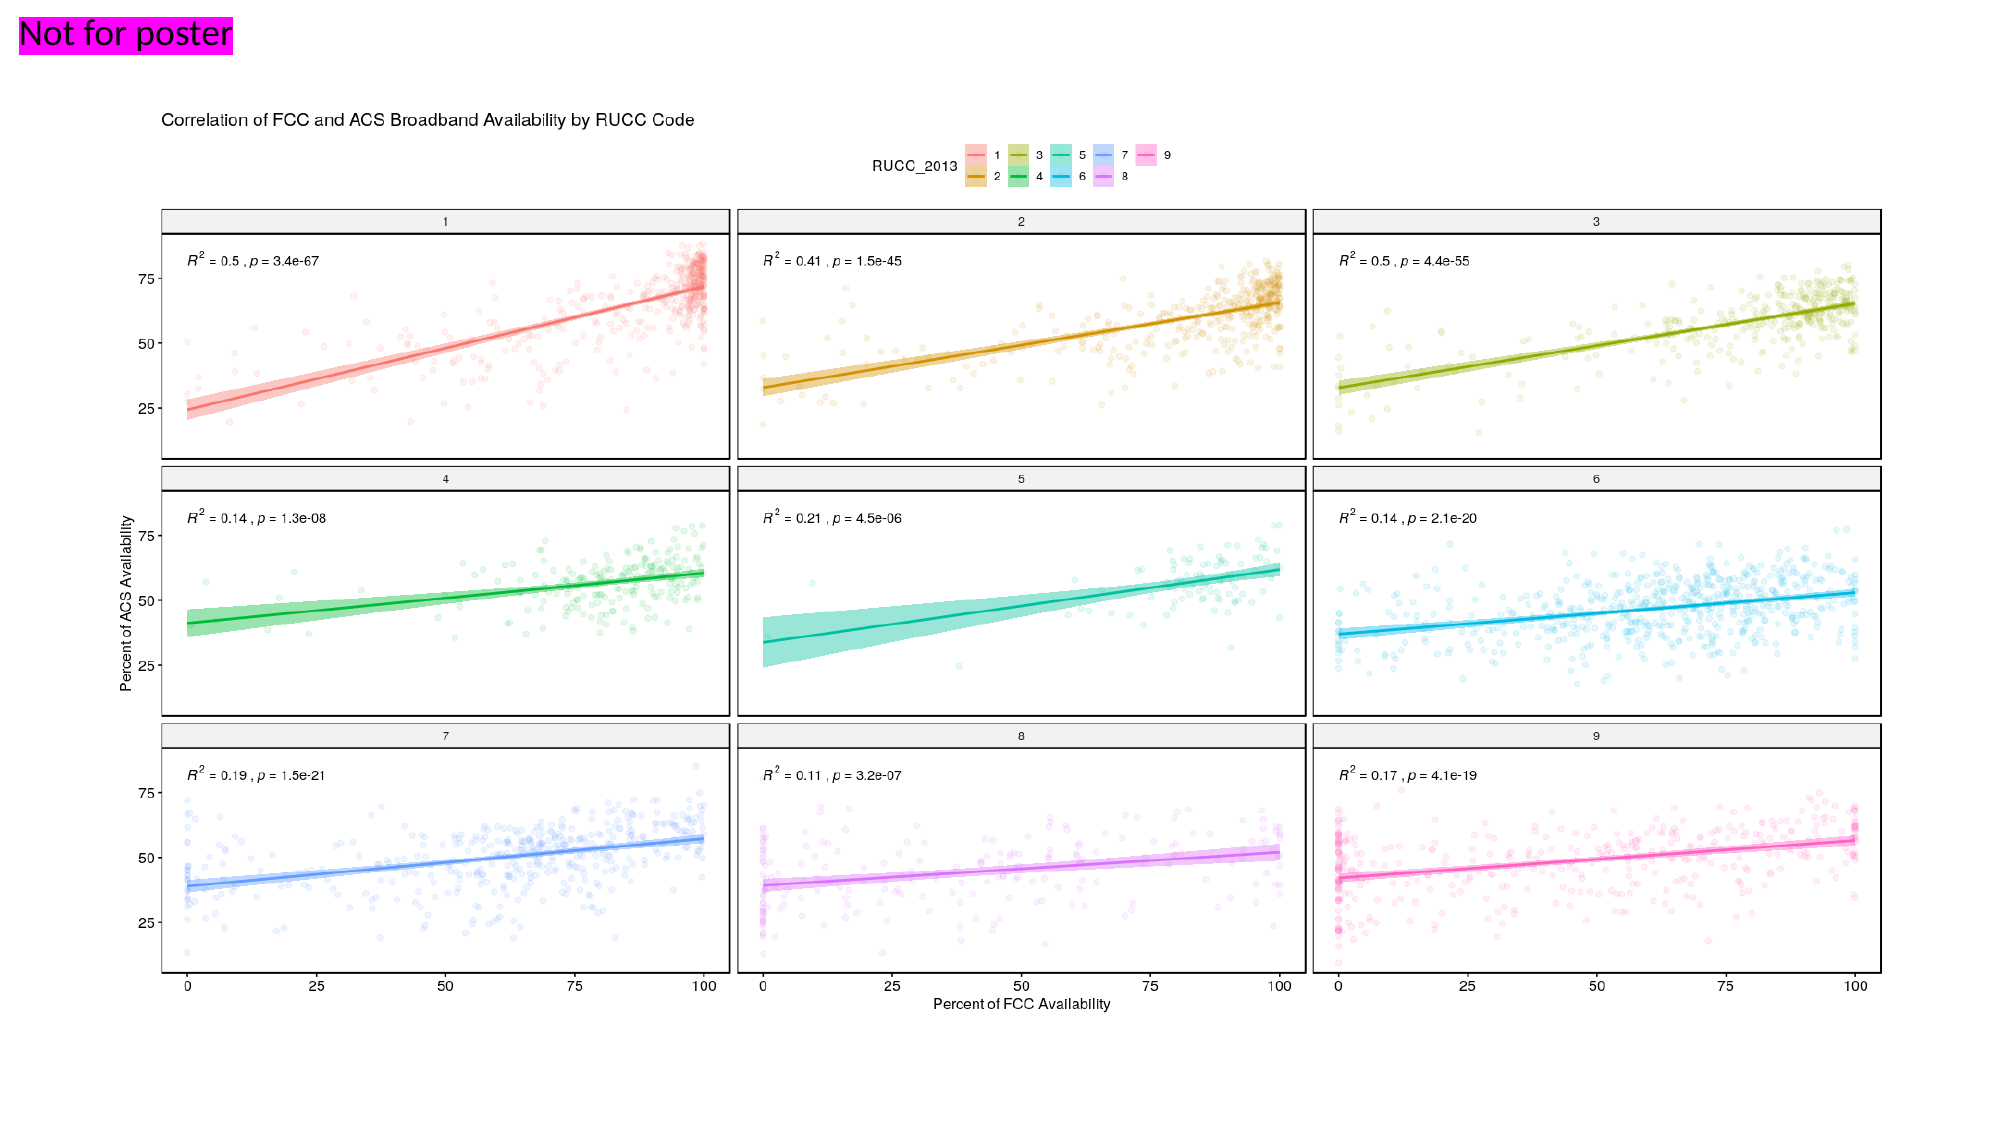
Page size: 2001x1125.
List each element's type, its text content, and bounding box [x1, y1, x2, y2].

text_box Not for poster [3, 0, 454, 61]
picture [112, 105, 1888, 1020]
